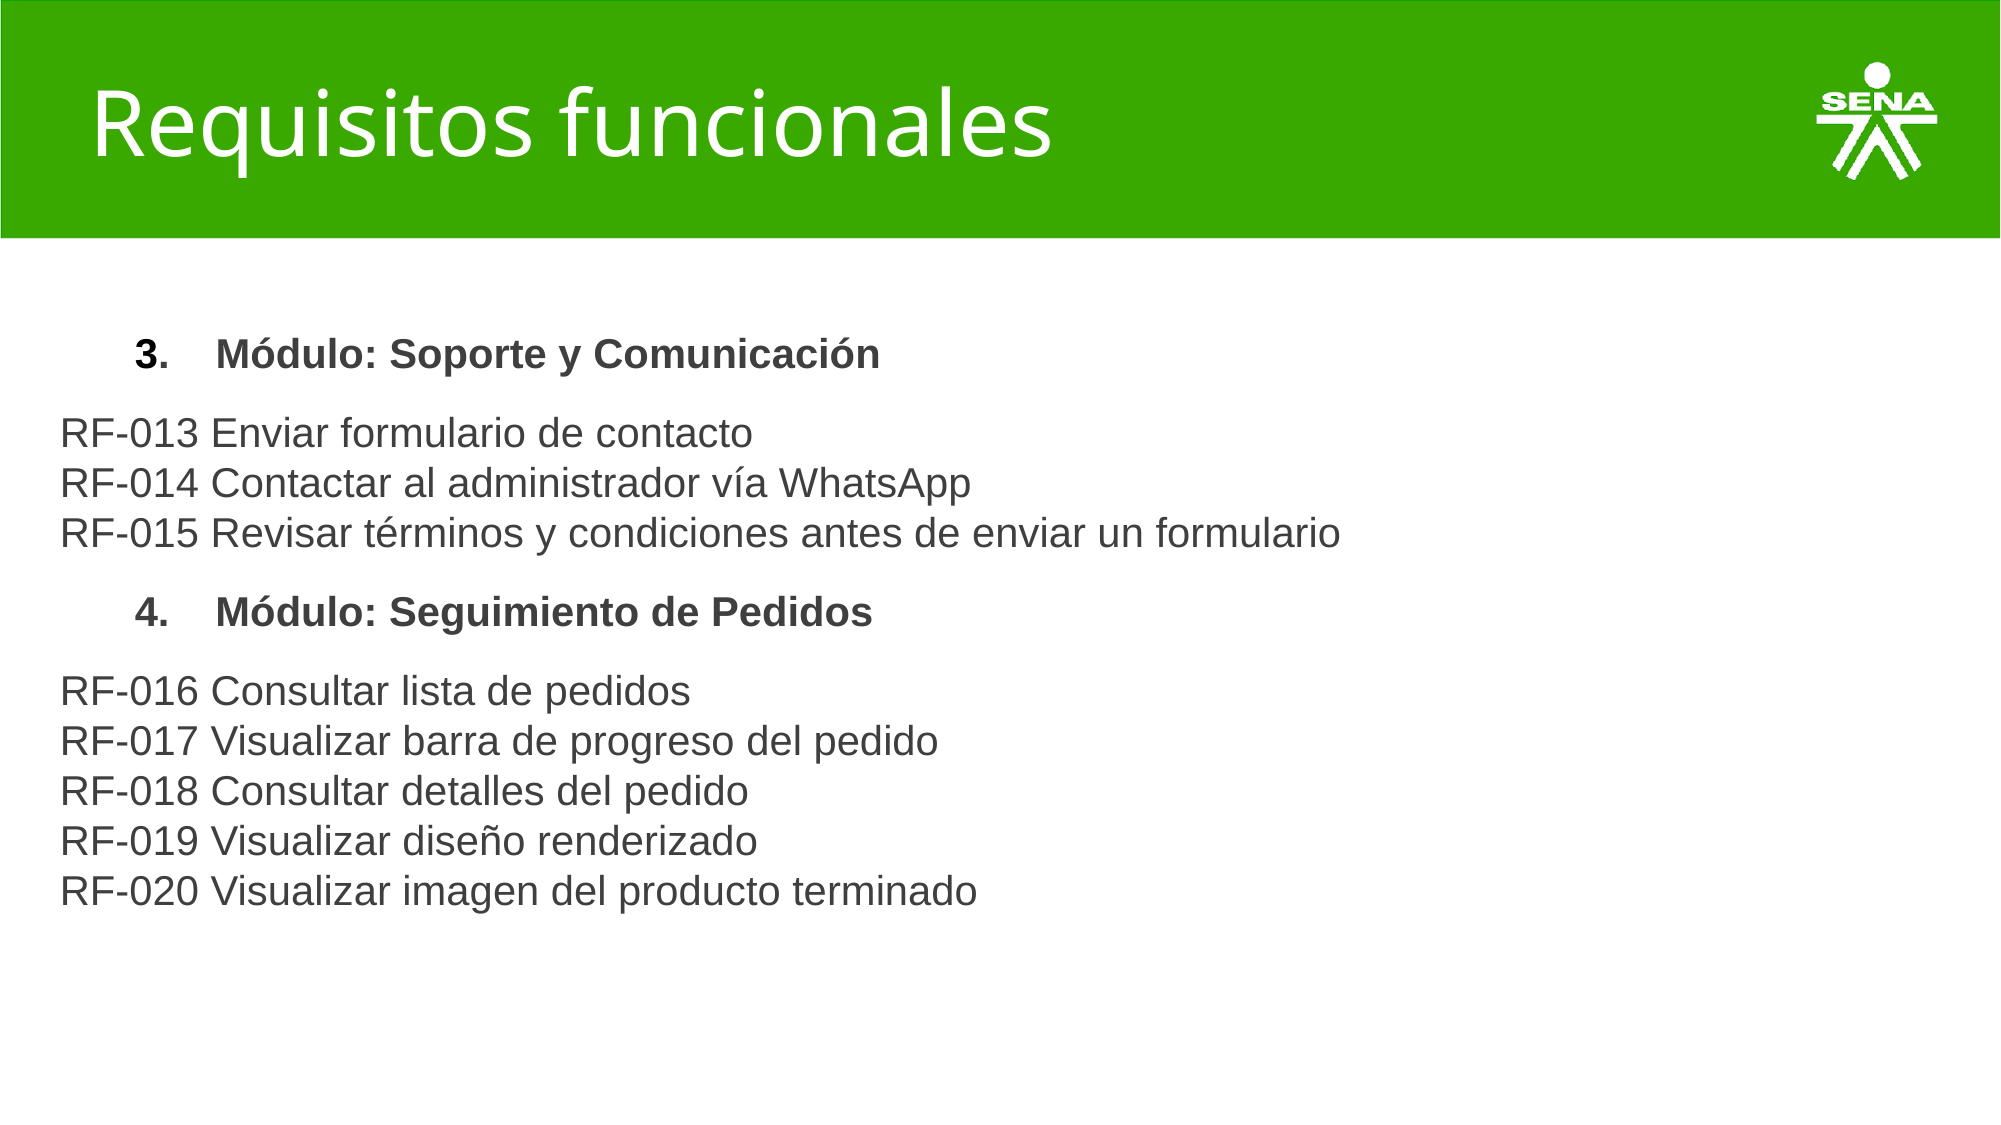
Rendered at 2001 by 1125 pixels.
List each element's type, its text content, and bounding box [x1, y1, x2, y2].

picture [0, 0, 2001, 1125]
title Requisitos funcionales [74, 18, 1800, 236]
text_box 3. Módulo: Soporte y Comunicación RF-013 Enviar formulario de contacto RF-014 Contactar al administrador vía WhatsApp RF-015 Revisar términos y condiciones antes de enviar un formulario 4. Módulo: Seguimiento de Pedidos RF-016 Consultar lista de pedidos RF-017 Visualizar barra de progreso del pedido RF-018 Consultar detalles del pedido RF-019 Visualizar diseño renderizado RF-020 Visualizar imagen del producto terminado [44, 319, 1401, 1125]
